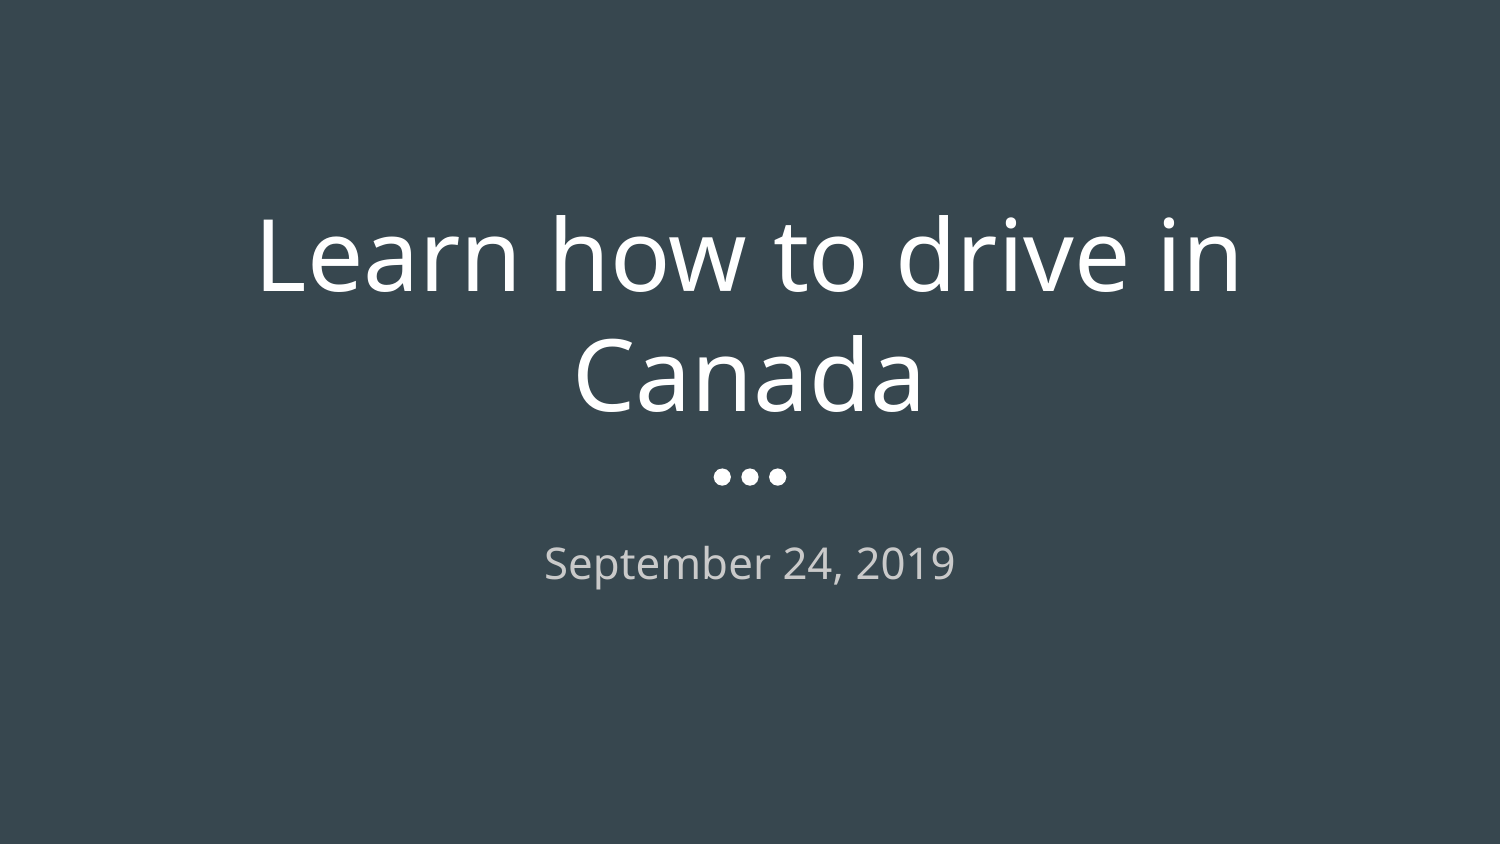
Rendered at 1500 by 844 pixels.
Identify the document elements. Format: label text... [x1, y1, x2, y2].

subtitle September 24, 2019 [110, 520, 1390, 651]
title Learn how to drive in Canada [110, 162, 1390, 447]
